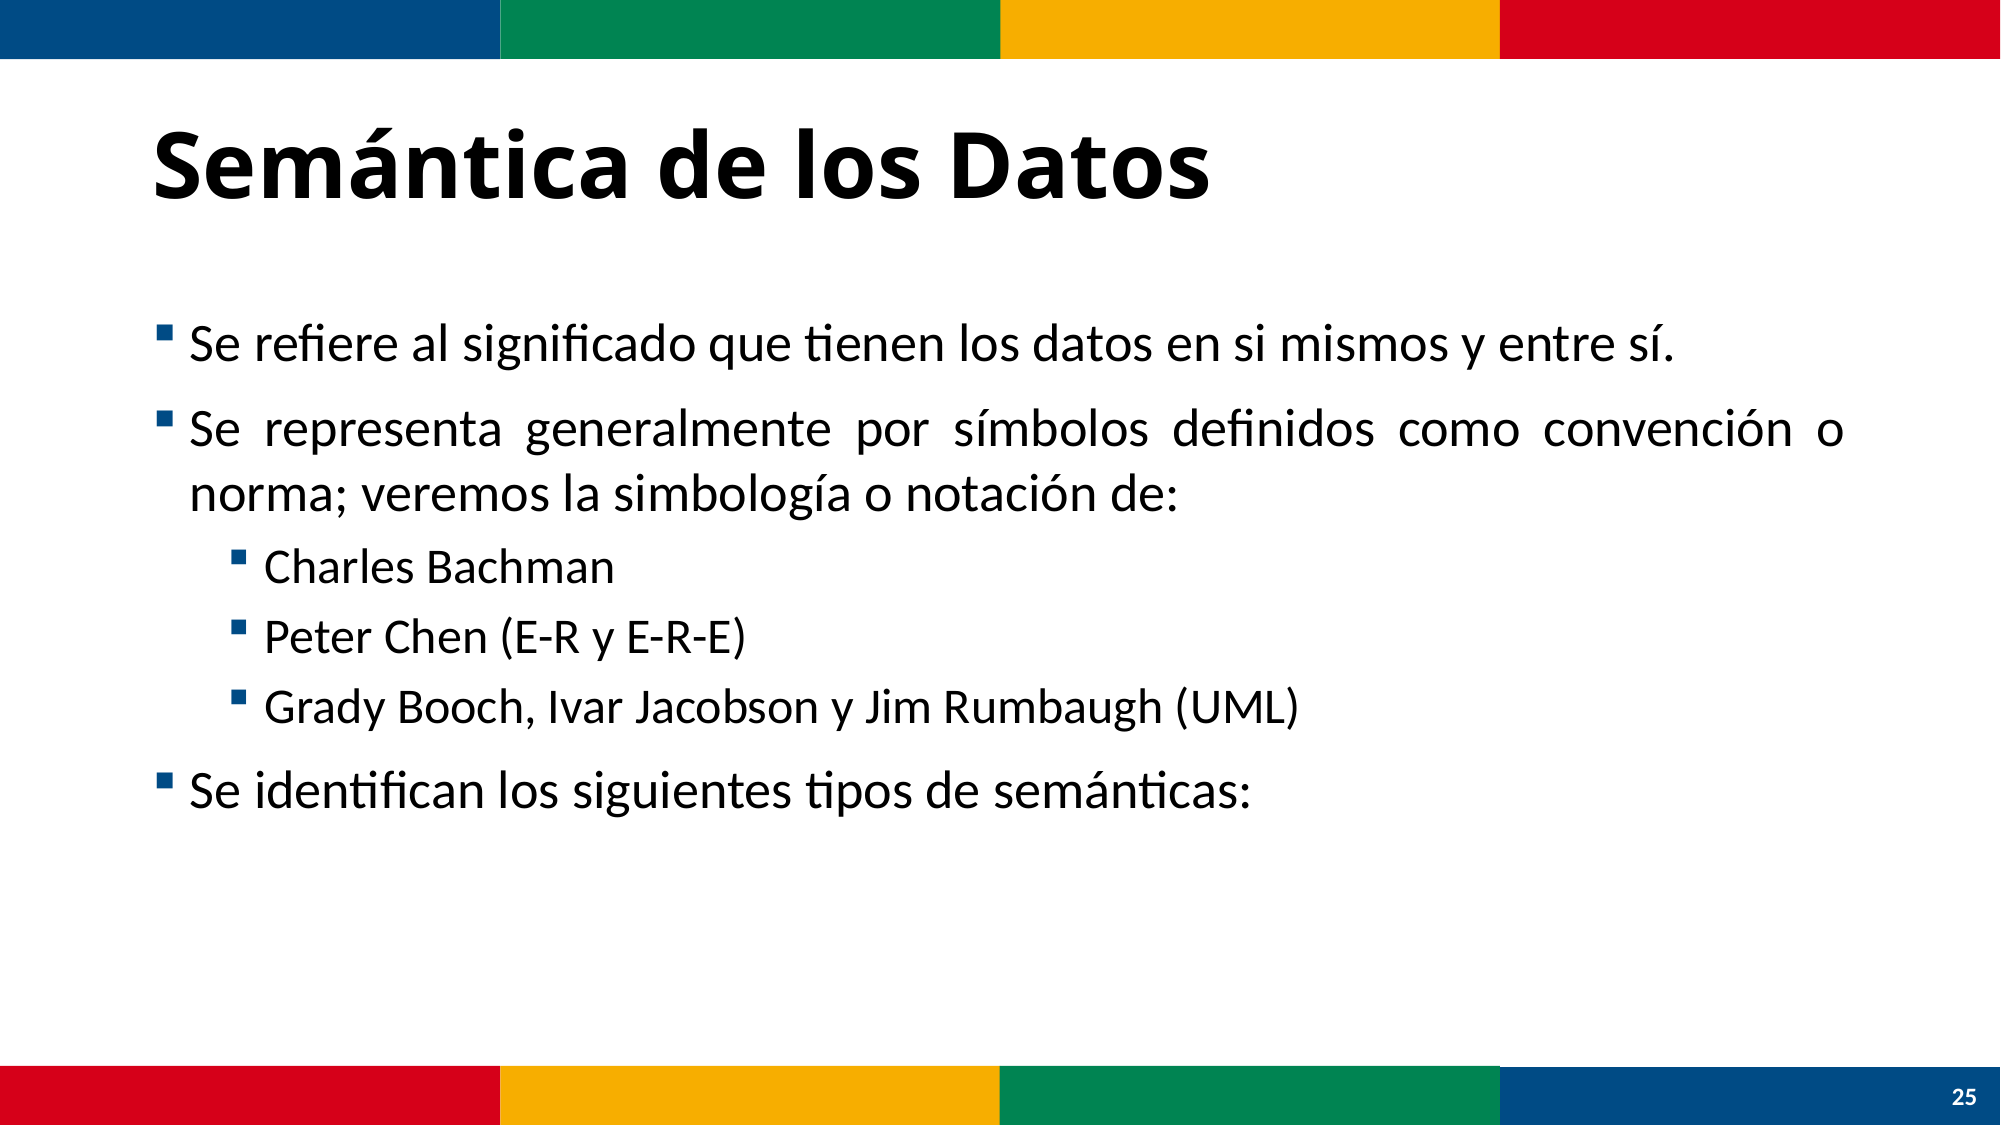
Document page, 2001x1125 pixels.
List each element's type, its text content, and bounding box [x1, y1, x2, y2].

slide_number 25 [1930, 1065, 2000, 1125]
title Semántica de los Datos [137, 59, 1863, 278]
list Se refiere al significado que tienen los datos en si mismos y entre sí. Se representa generalmente por símbolos definidos como convención o norma; veremos la simbología o notación de: Charles Bachman Peter Chen (E-R y E-R-E) Grady Booch, Ivar Jacobson y Jim Rumbaugh (UML) Se identifican los siguientes tipos de semánticas: [137, 299, 1863, 1014]
